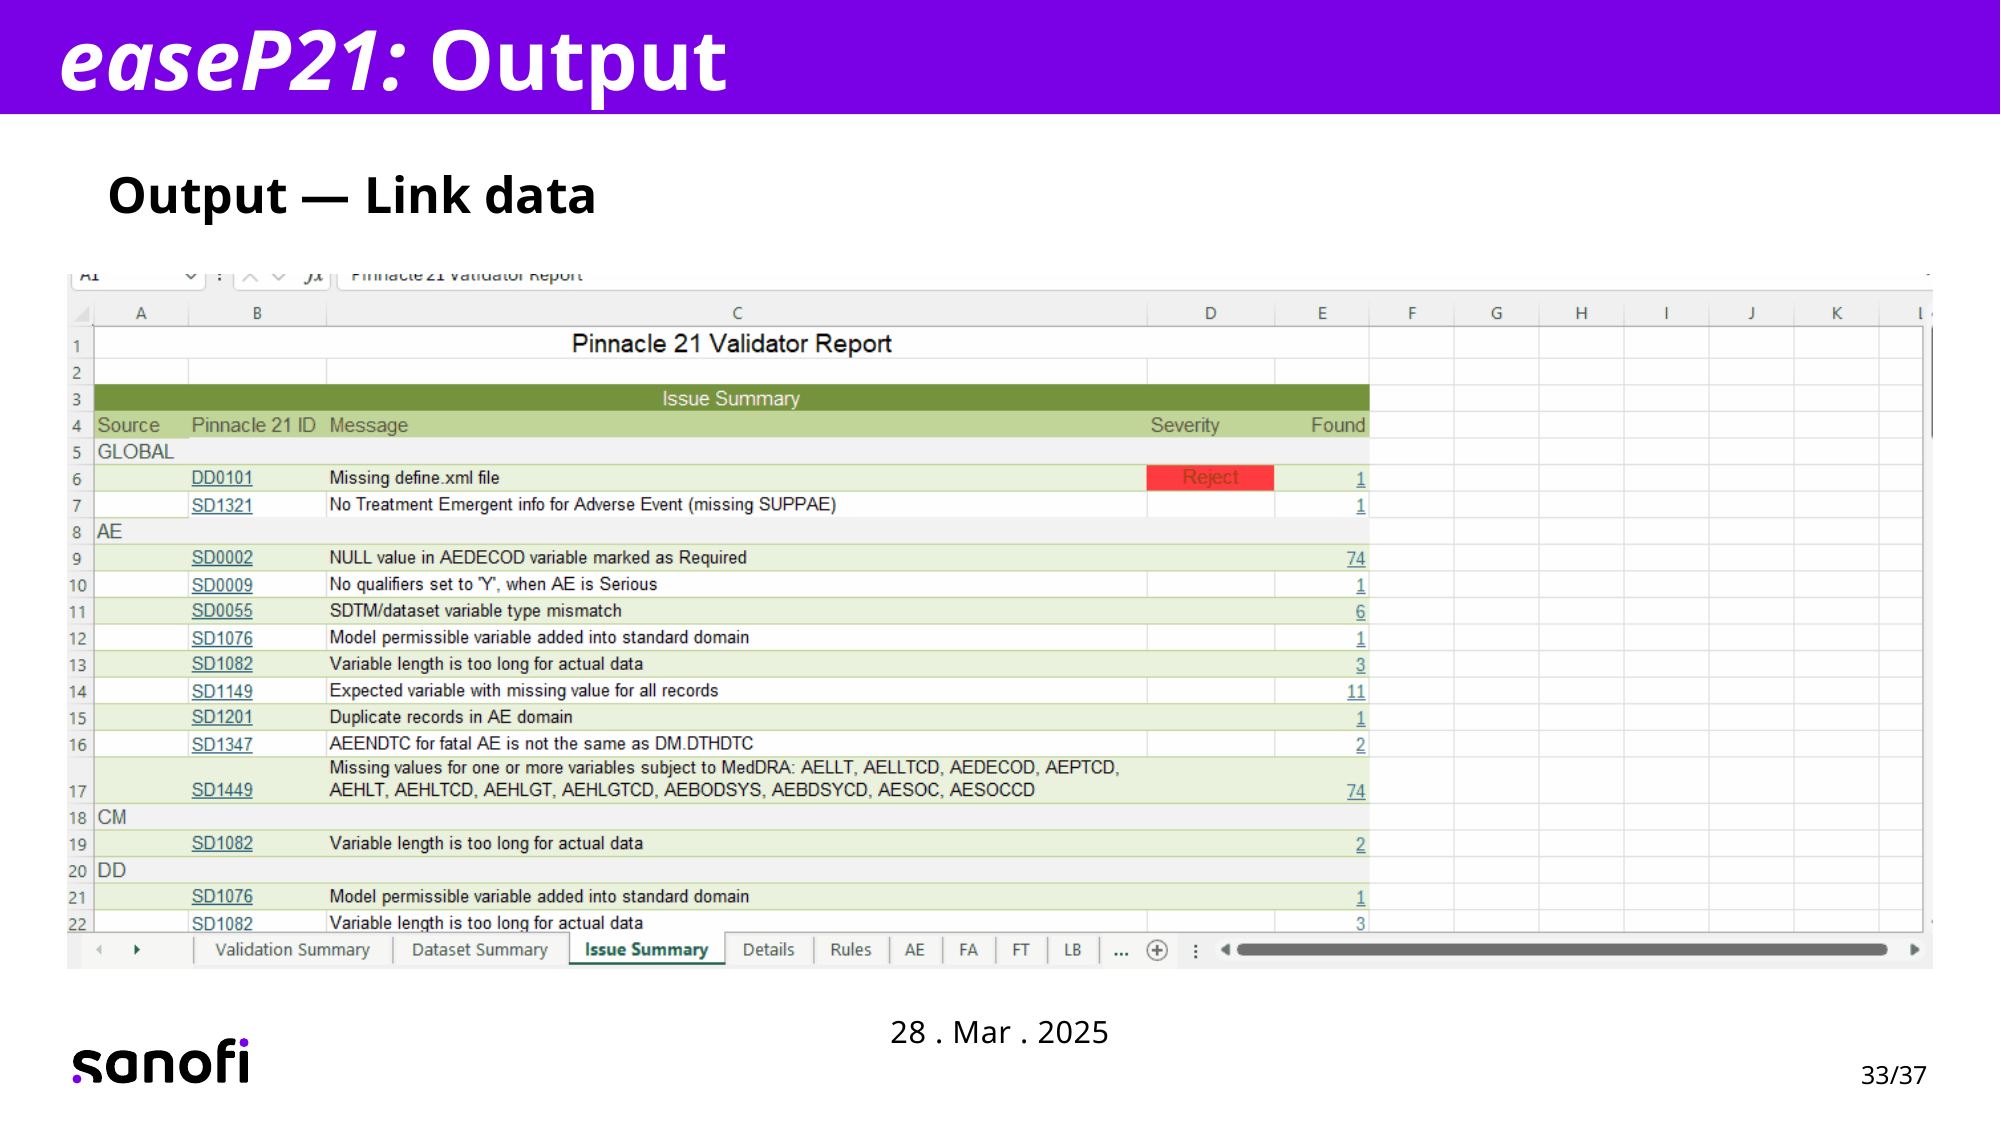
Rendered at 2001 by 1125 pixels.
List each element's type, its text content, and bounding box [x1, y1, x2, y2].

slide_number 33/37 [1823, 1054, 1928, 1100]
picture [67, 274, 1933, 969]
text_box easeP21: Output [0, 0, 2000, 115]
text_box Output — Link data [93, 156, 1236, 231]
slide_number 28 . Mar . 2025 [774, 1001, 1225, 1062]
